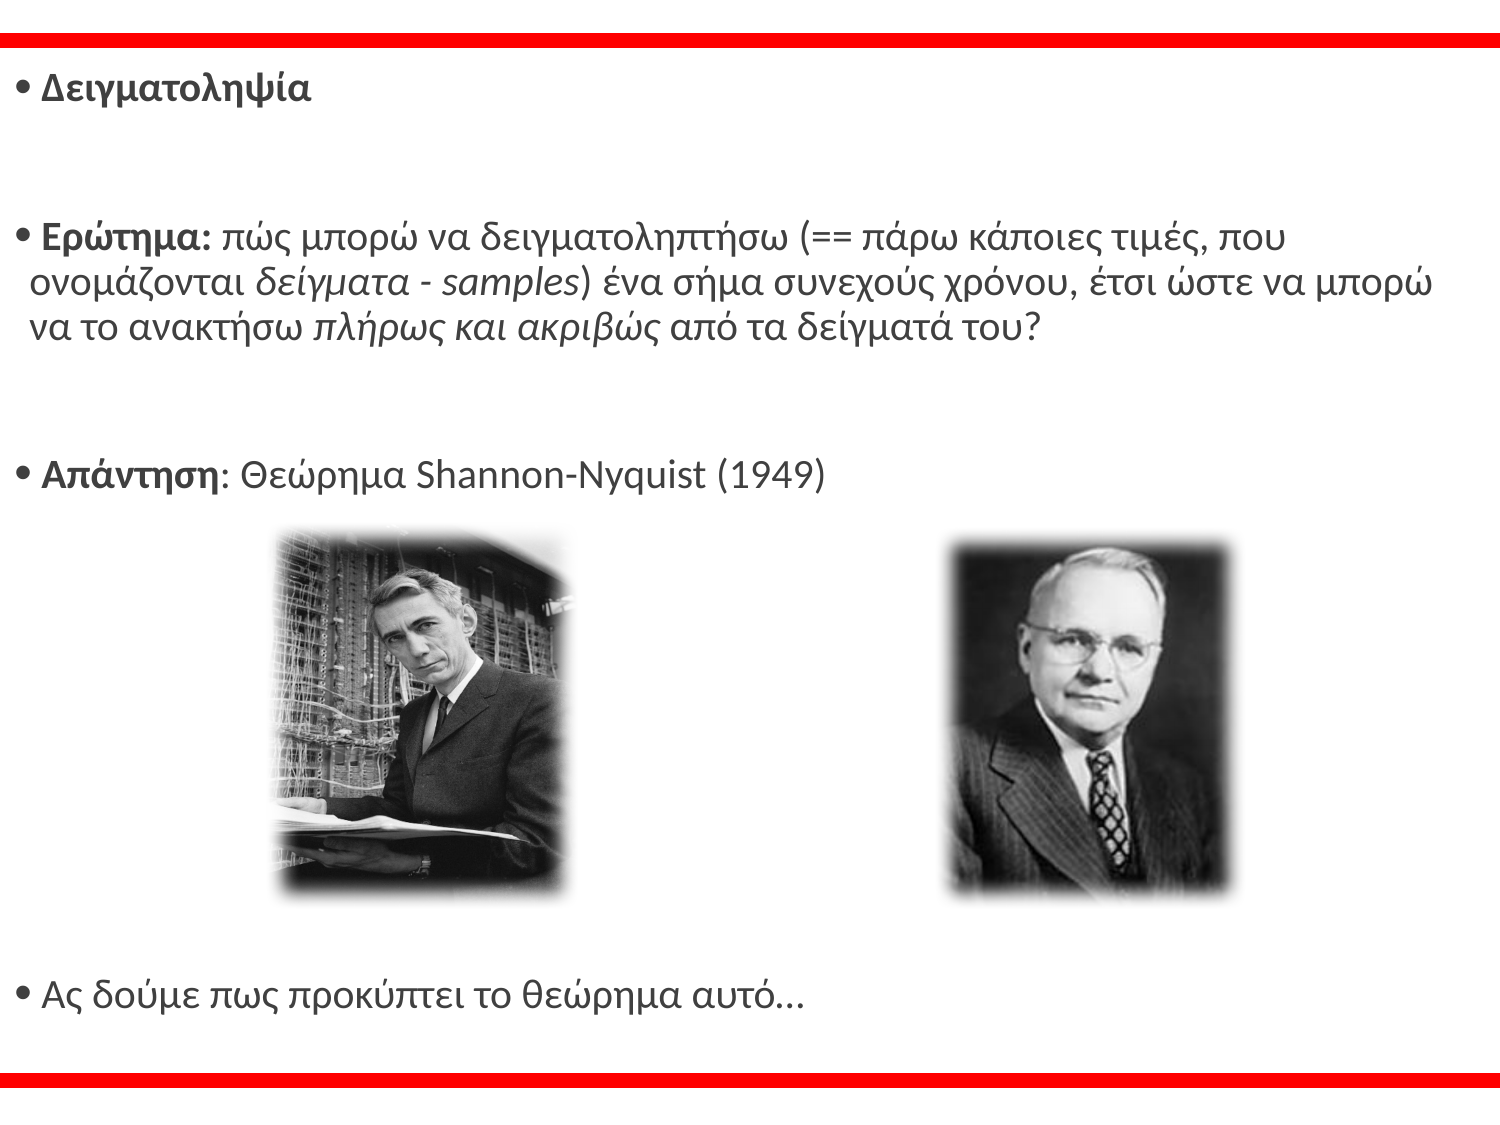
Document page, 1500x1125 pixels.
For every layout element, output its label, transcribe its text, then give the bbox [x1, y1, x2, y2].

picture [265, 521, 579, 911]
list Δειγματοληψία Ερώτημα: πώς μπορώ να δειγματοληπτήσω (== πάρω κάποιες τιμές, που ονομάζονται δείγματα - samples) ένα σήμα συνεχούς χρόνου, έτσι ώστε να μπορώ να το ανακτήσω πλήρως και ακριβώς από τα δείγματά του? Απάντηση: Θεώρημα Shannon-Nyquist (1949) Ας δούμε πως προκύπτει το θεώρημα αυτό… [14, 58, 1484, 1073]
text_box [0, 33, 1500, 48]
picture [933, 526, 1248, 911]
text_box [0, 1073, 1500, 1088]
